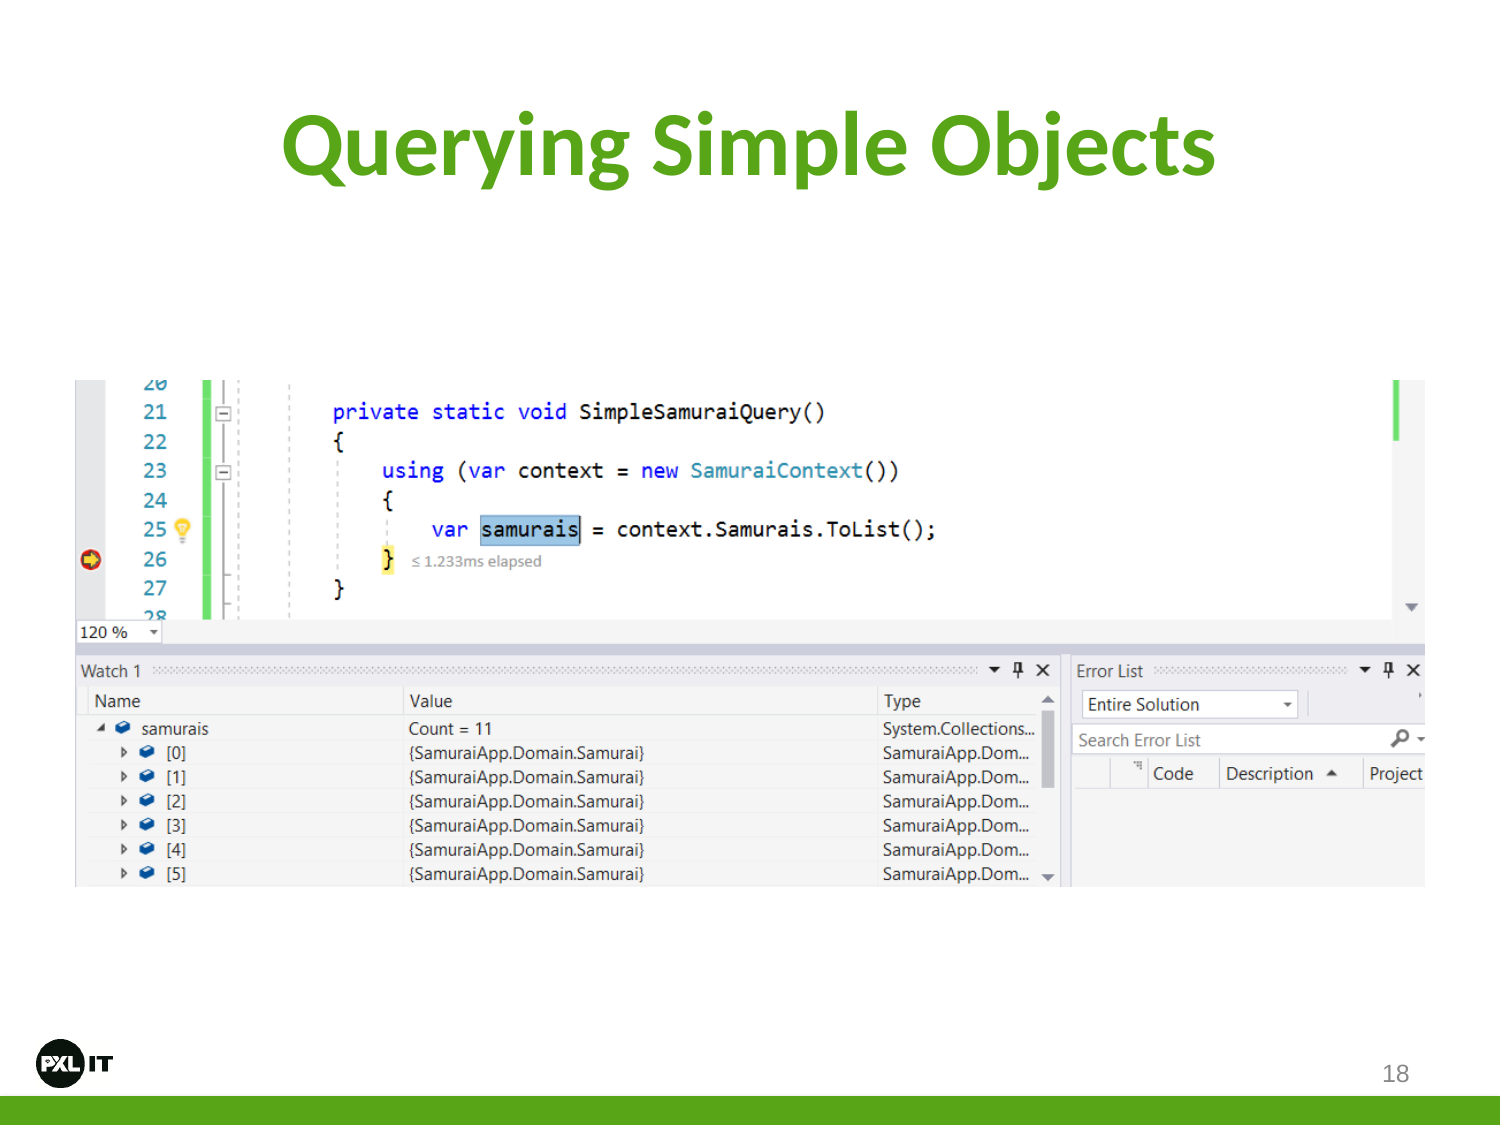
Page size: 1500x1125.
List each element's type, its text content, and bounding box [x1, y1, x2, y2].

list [74, 380, 1426, 888]
slide_number 18 [1074, 1042, 1425, 1103]
picture [36, 1039, 113, 1088]
title Querying Simple Objects [75, 45, 1425, 233]
